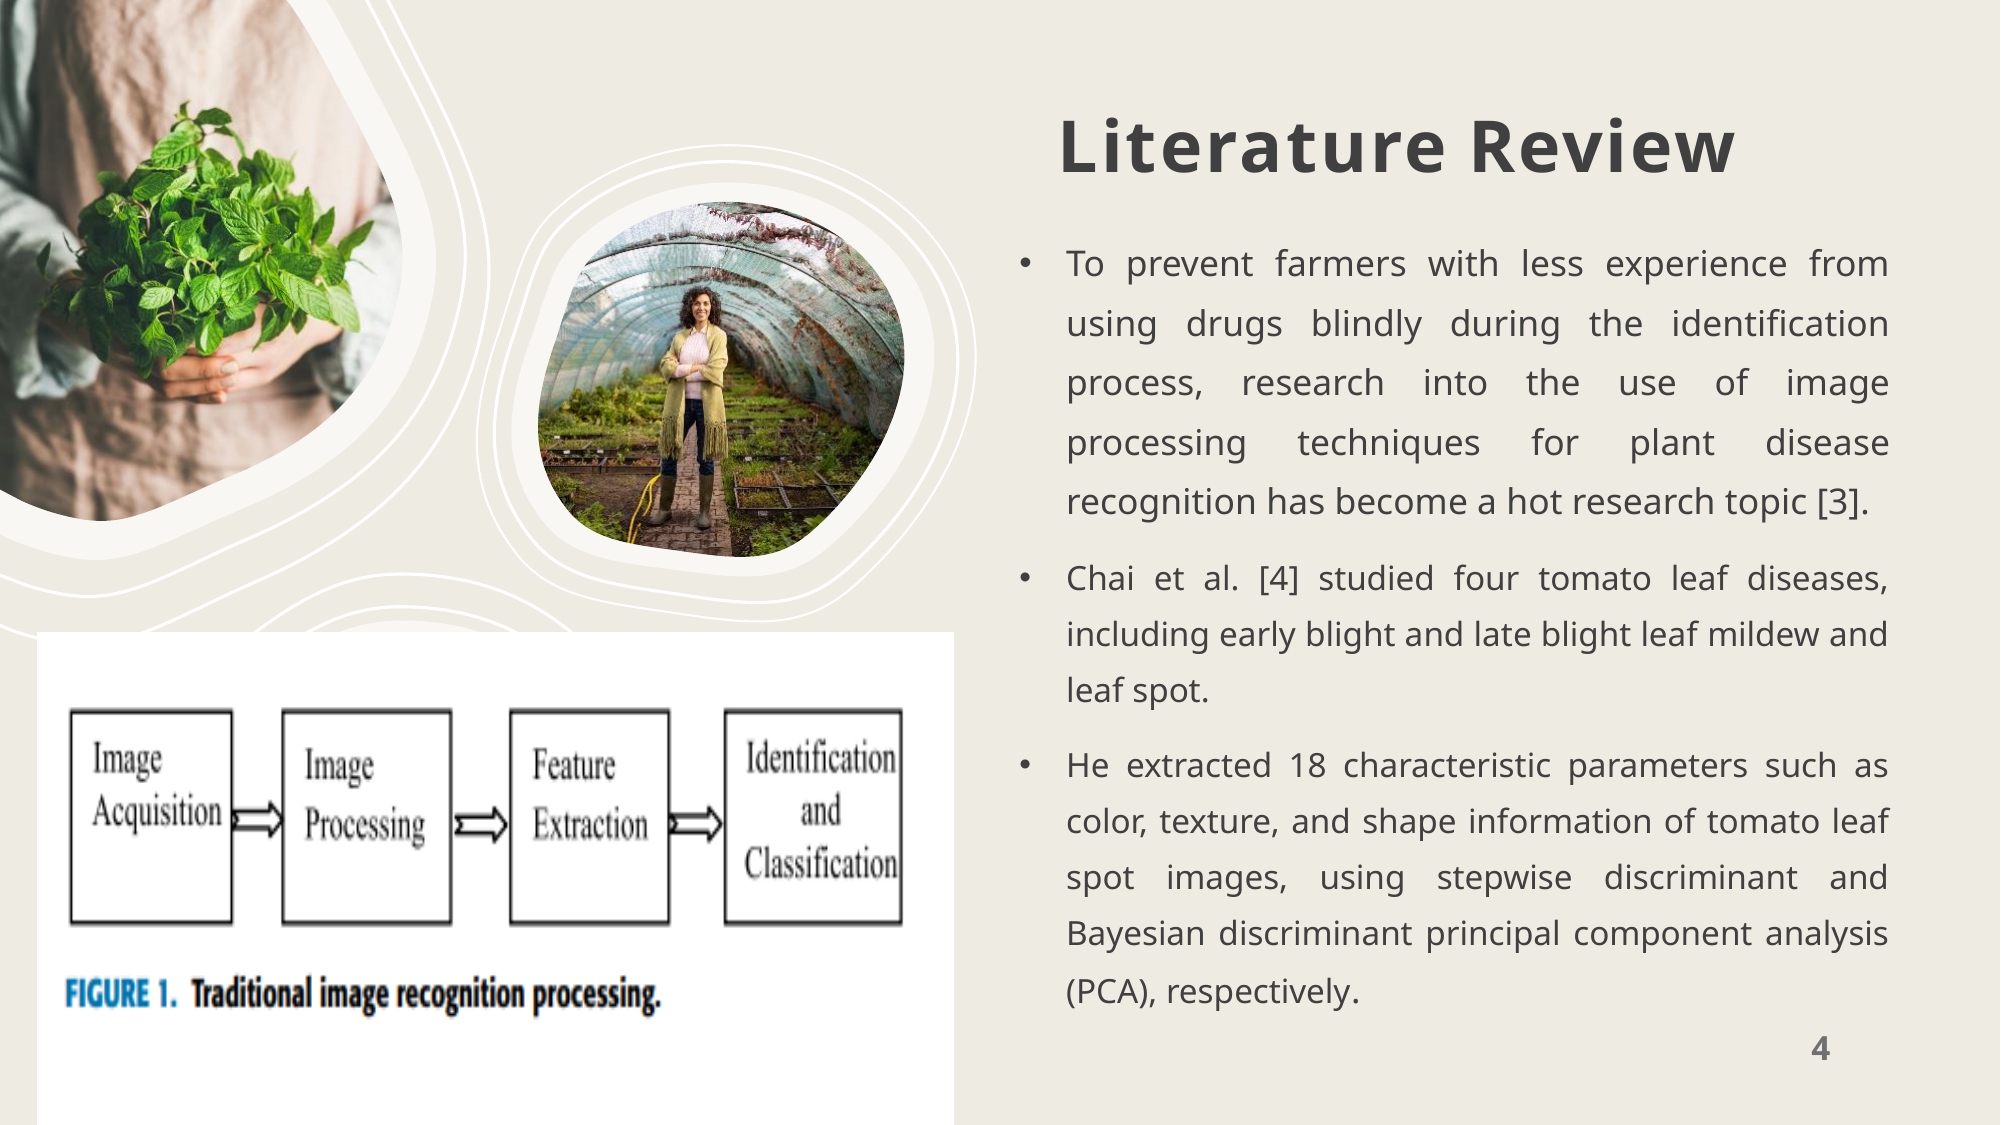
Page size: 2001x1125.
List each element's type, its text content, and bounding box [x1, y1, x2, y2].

picture [537, 201, 905, 558]
picture [36, 632, 954, 1125]
list To prevent farmers with less experience from using drugs blindly during the identification process, research into the use of image processing techniques for plant disease recognition has become a hot research topic [3]. Chai et al. [4] studied four tomato leaf diseases, including early blight and late blight leaf mildew and leaf spot. He extracted 18 characteristic parameters such as color, texture, and shape information of tomato leaf spot images, using stepwise discriminant and Bayesian discriminant principal component analysis (PCA), respectively. [1001, 206, 1909, 1101]
slide_number 4 [1757, 1012, 1885, 1088]
picture [0, 0, 403, 522]
title Literature Review [1039, 55, 1847, 202]
